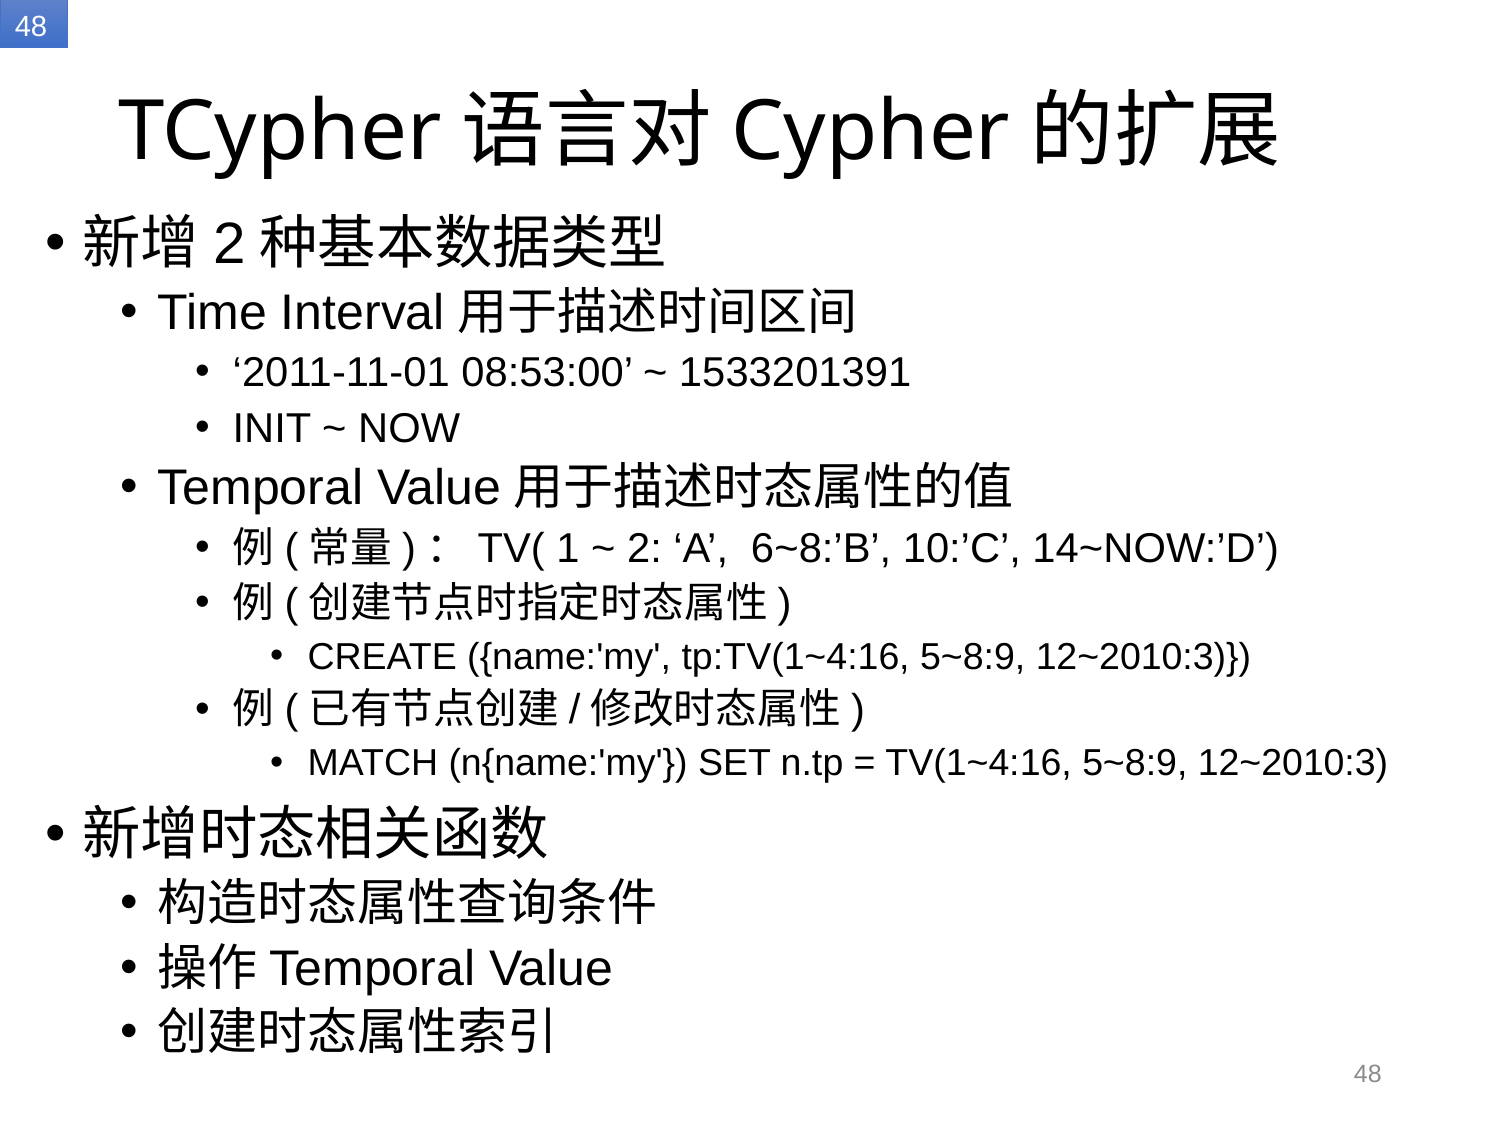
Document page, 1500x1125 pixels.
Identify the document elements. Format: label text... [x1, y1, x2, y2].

list 新增2种基本数据类型 Time Interval用于描述时间区间 ‘2011-11-01 08:53:00’ ~ 1533201391 INIT ~ NOW Temporal Value用于描述时态属性的值 例(常量)：TV( 1 ~ 2: ‘A’, 6~8:’B’, 10:’C’, 14~NOW:’D’) 例(创建节点时指定时态属性) CREATE ({name:'my', tp:TV(1~4:16, 5~8:9, 12~2010:3)}) 例(已有节点创建/修改时态属性) MATCH (n{name:'my'}) SET n.tp = TV(1~4:16, 5~8:9, 12~2010:3) 新增时态相关函数 构造时态属性查询条件 操作Temporal Value 创建时态属性索引 [30, 205, 1462, 1081]
title TCypher语言对Cypher的扩展 [103, 59, 1397, 205]
slide_number 48 [1059, 1042, 1397, 1103]
